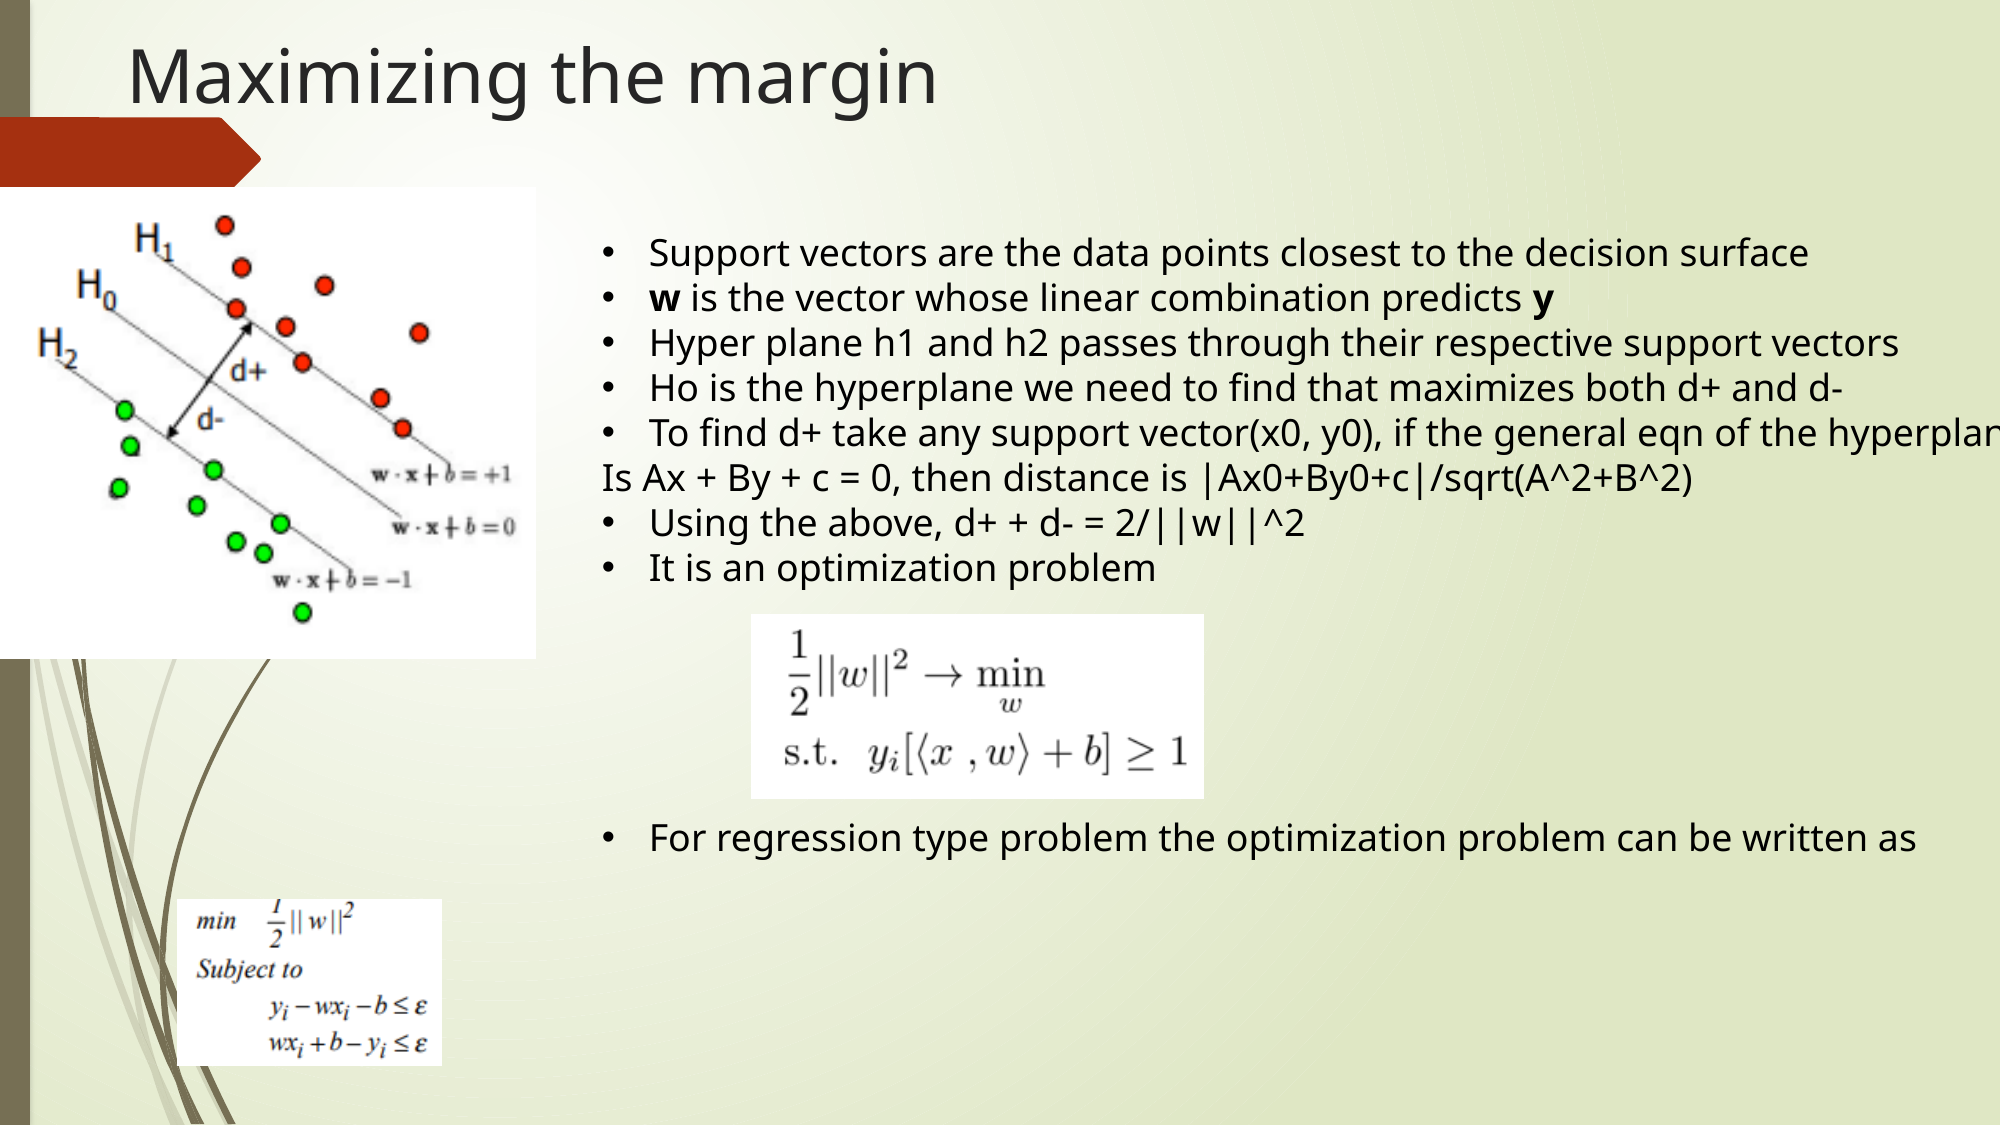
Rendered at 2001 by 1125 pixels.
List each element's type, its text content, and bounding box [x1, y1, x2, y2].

picture [751, 614, 1204, 799]
title Maximizing the margin [111, 20, 1522, 159]
picture [177, 899, 443, 1066]
text_box Support vectors are the data points closest to the decision surface w is the vector whose linear combination predicts y Hyper plane h1 and h2 passes through their respective support vectors Ho is the hyperplane we need to find that maximizes both d+ and d- To find d+ take any support vector(x0, y0), if the general eqn of the hyperplane Is Ax + By + c = 0, then distance is |Ax0+By0+c|/sqrt(A^2+B^2) Using the above, d+ + d- = 2/||w||^2 It is an optimization problem For regression type problem the optimization problem can be written as [587, 221, 2000, 867]
picture [0, 187, 537, 659]
